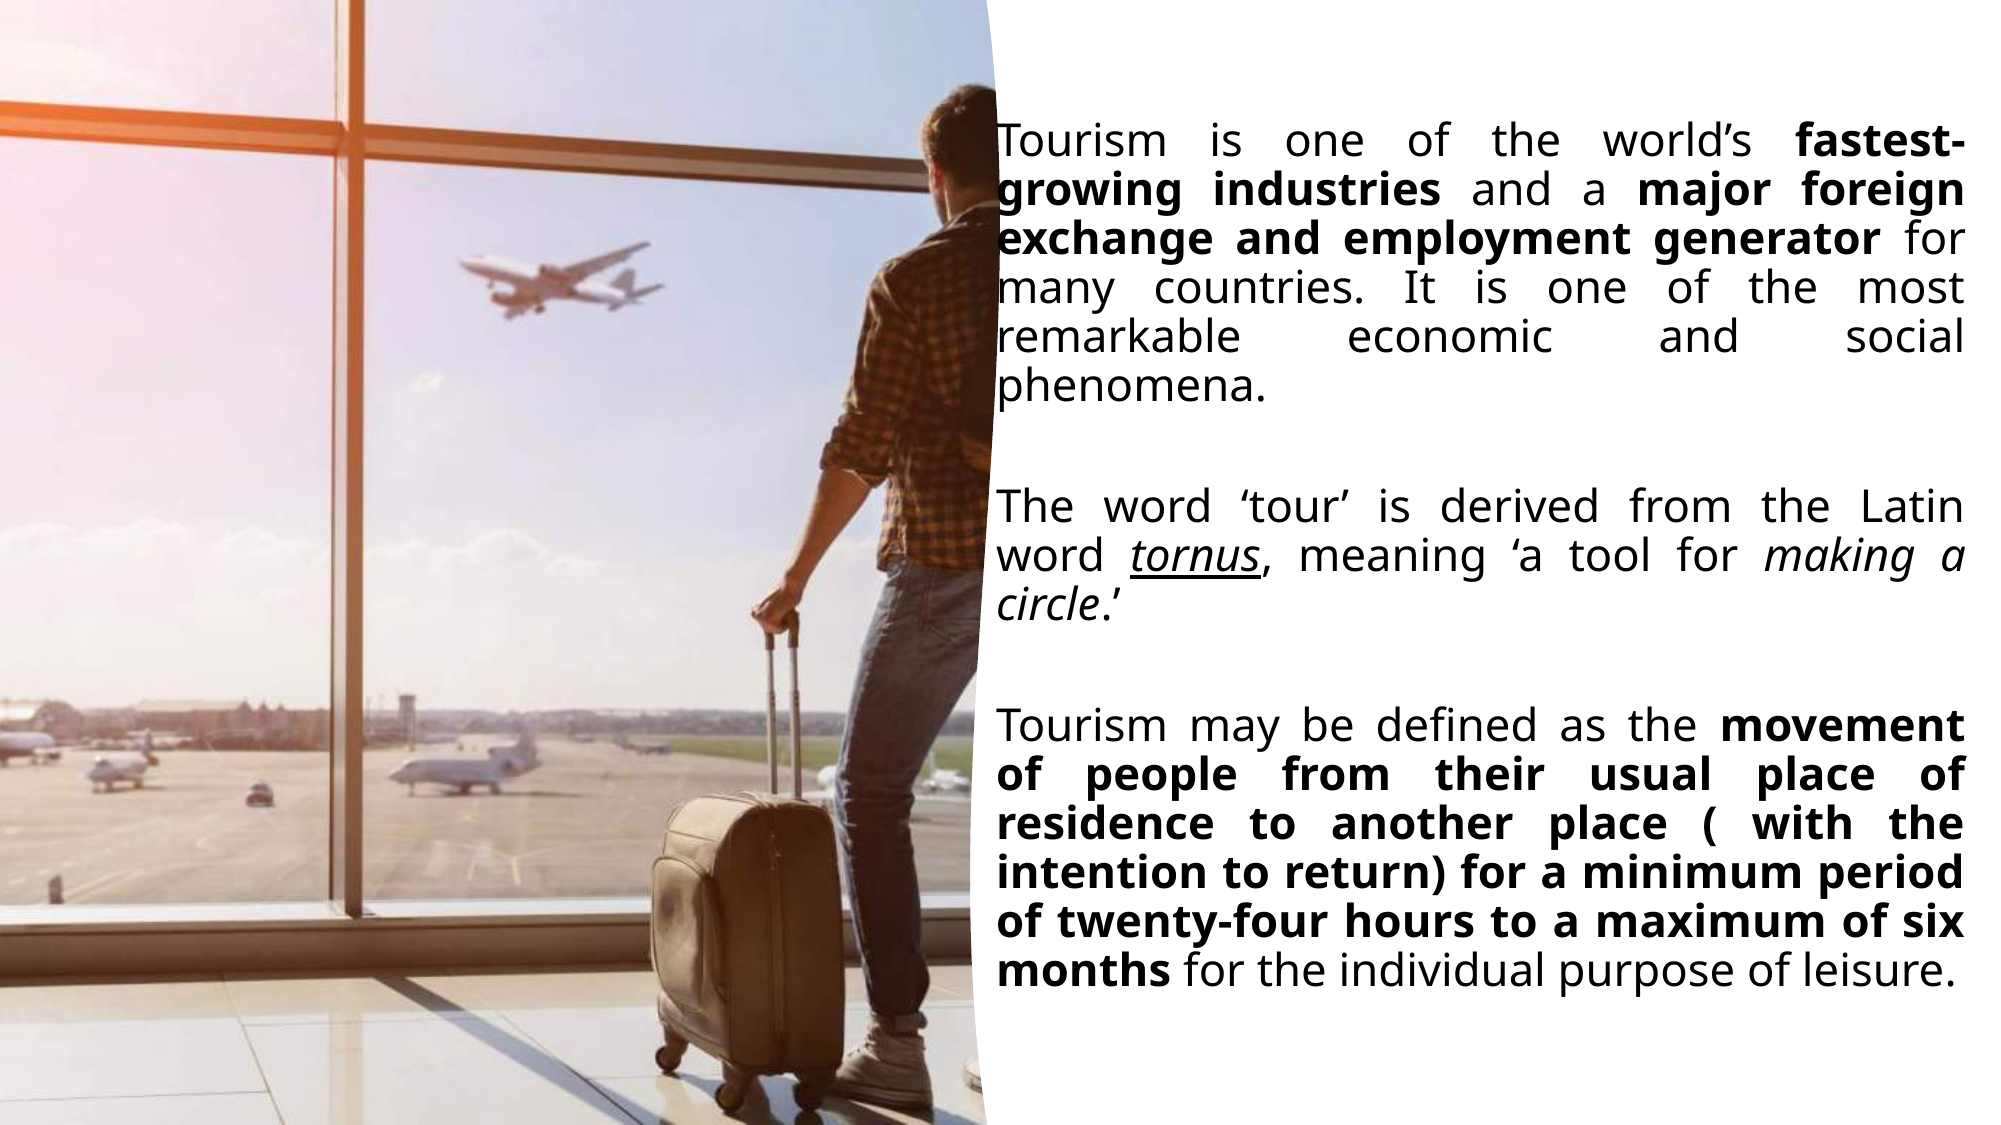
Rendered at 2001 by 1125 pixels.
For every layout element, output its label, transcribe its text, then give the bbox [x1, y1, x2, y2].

text_box Tourism is one of the world’s fastest-growing industries and a major foreign exchange and employment generator for many countries. It is one of the most remarkable economic and social phenomena. The word ‘tour’ is derived from the Latin word tornus, meaning ‘a tool for making a circle.’ Tourism may be defined as the movement of people from their usual place of residence to another place ( with the intention to return) for a minimum period of twenty-four hours to a maximum of six months for the individual purpose of leisure. [1000, 109, 1982, 1045]
picture [0, 0, 1000, 1125]
